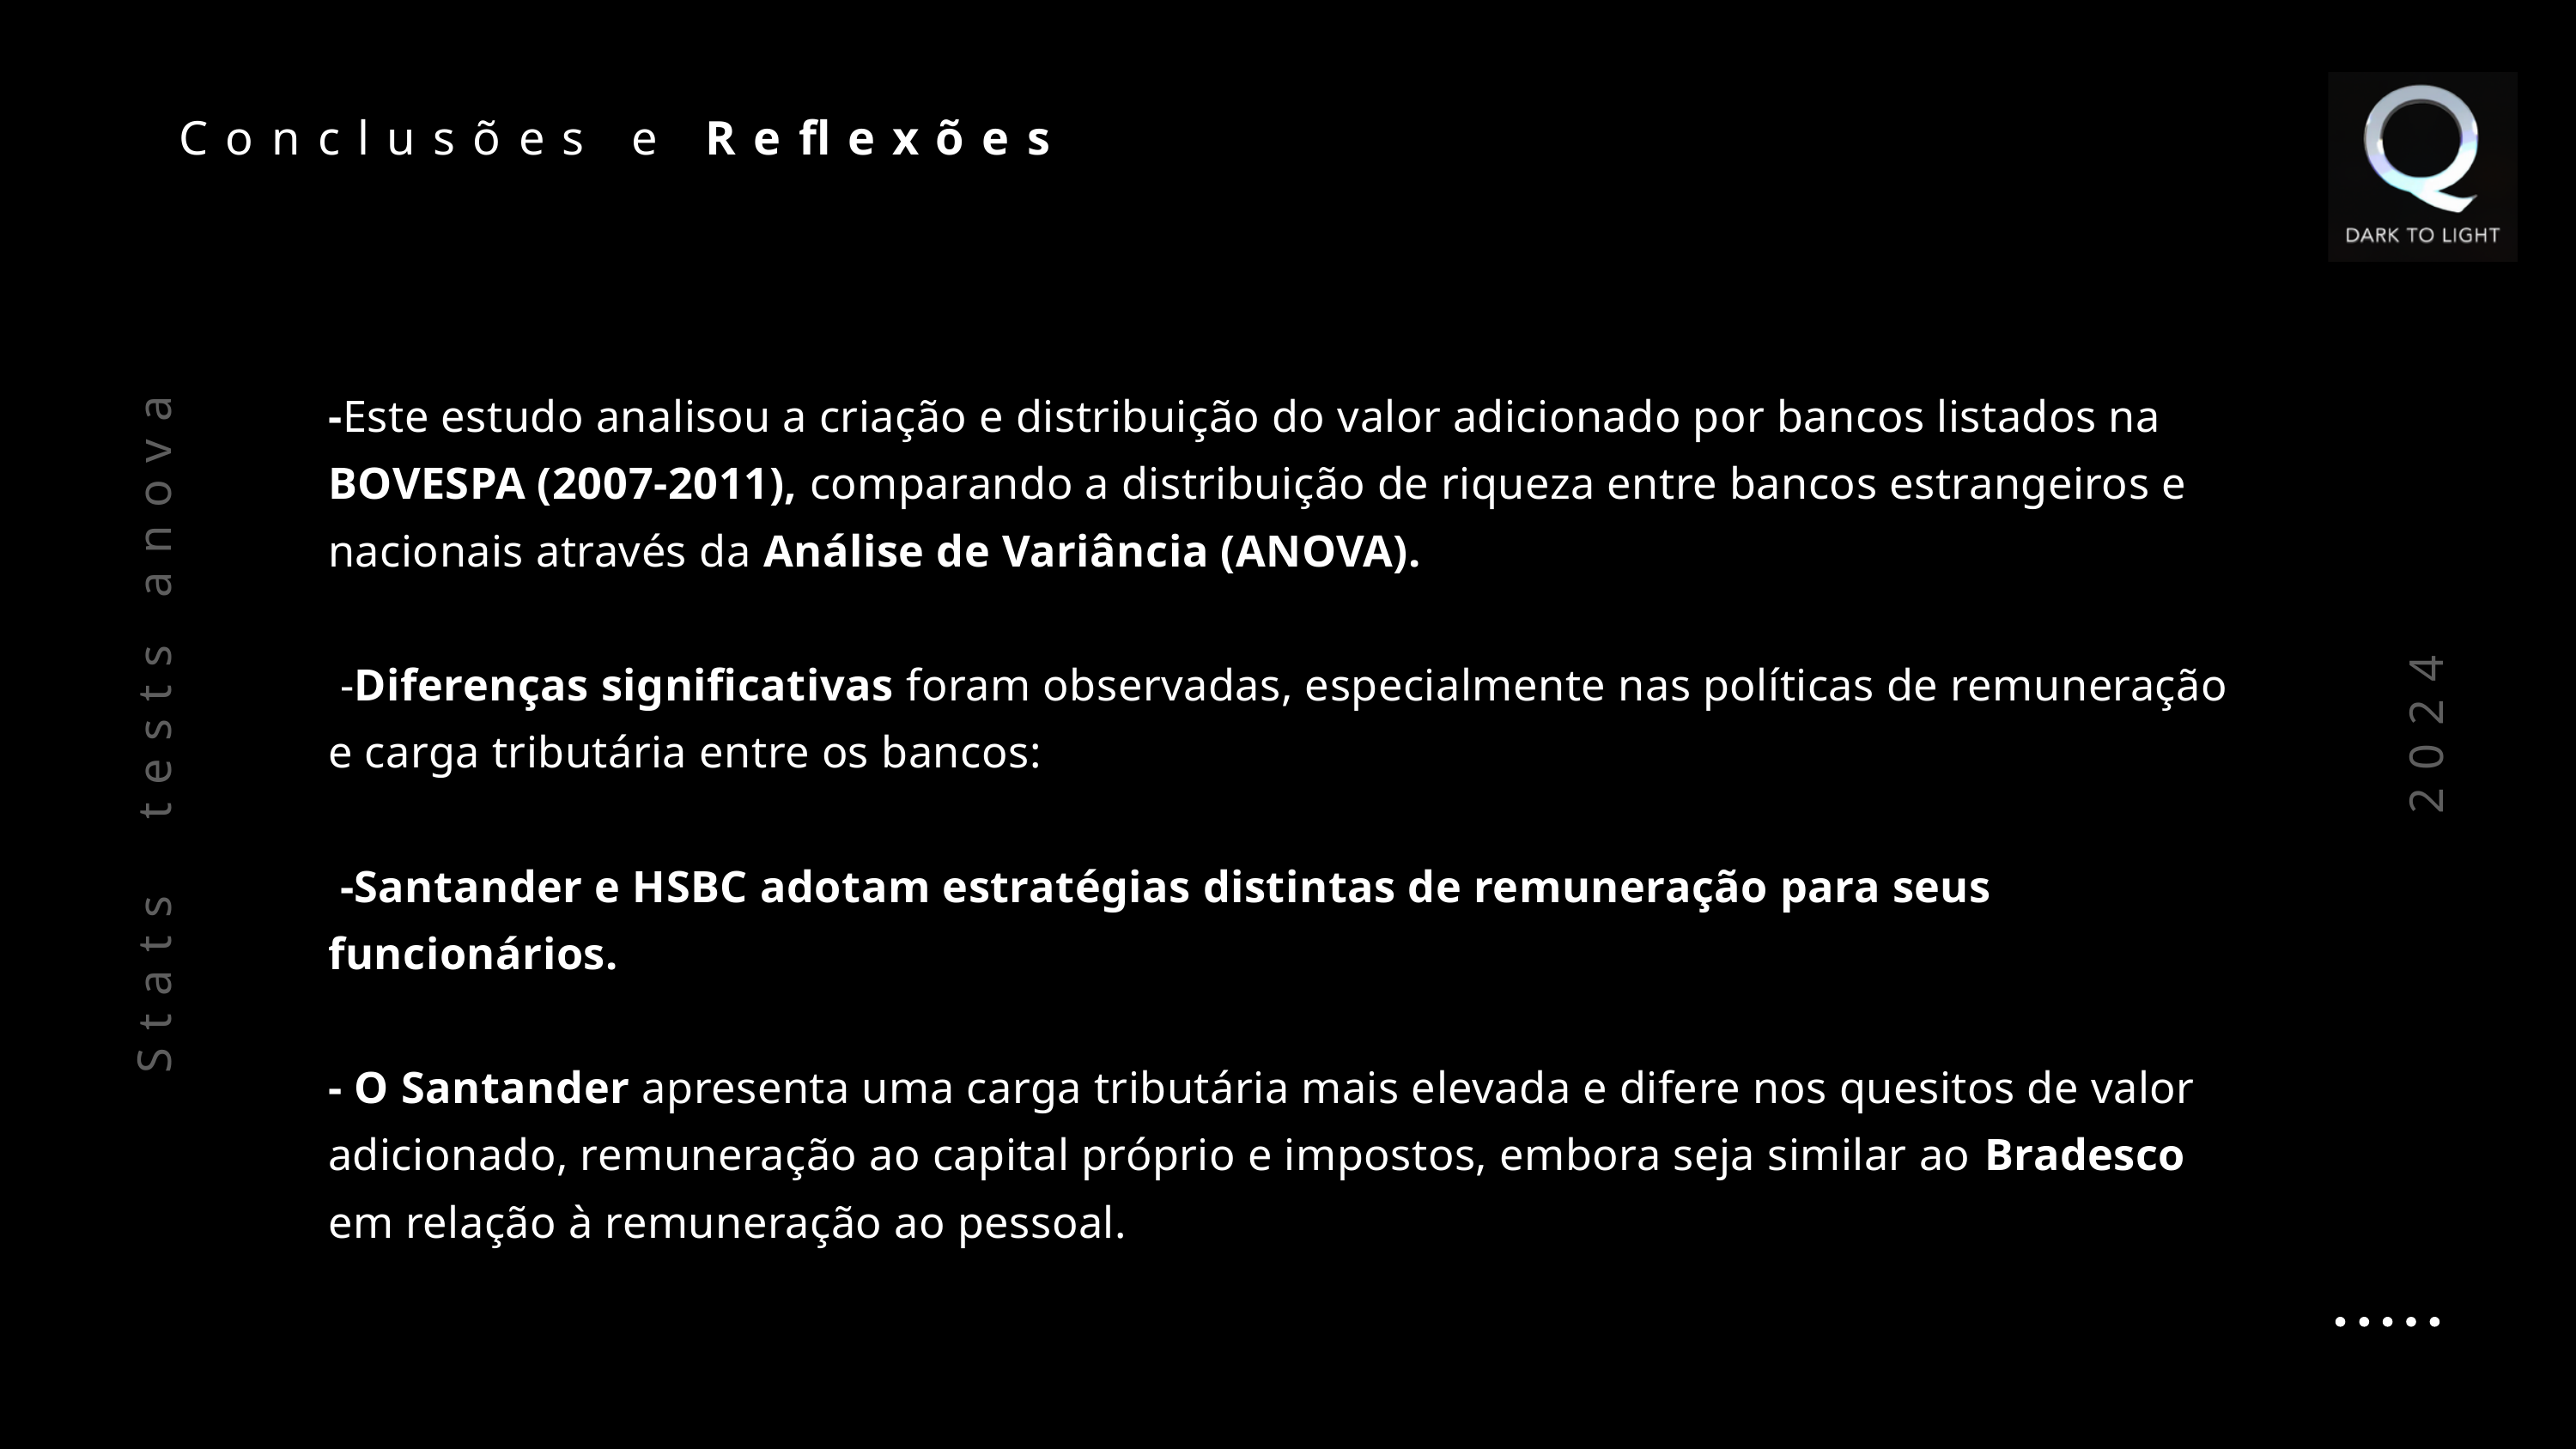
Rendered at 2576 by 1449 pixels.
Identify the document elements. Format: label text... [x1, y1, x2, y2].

text_box Conclusões e Reflexões [179, 99, 1573, 229]
text_box -Este estudo analisou a criação e distribuição do valor adicionado por bancos listados na BOVESPA (2007-2011), comparando a distribuição de riqueza entre bancos estrangeiros e nacionais através da Análise de Variância (ANOVA). -Diferenças significativas foram observadas, especialmente nas políticas de remuneração e carga tributária entre os bancos: -Santander e HSBC adotam estratégias distintas de remuneração para seus funcionários. - O Santander apresenta uma carga tributária mais elevada e difere nos quesitos de valor adicionado, remuneração ao capital próprio e impostos, embora seja similar ao Bradesco em relação à remuneração ao pessoal. [328, 306, 2246, 1414]
text_box Stats tests anova [115, 318, 181, 1151]
text_box 2024 [2387, 318, 2452, 1151]
text_box [2328, 72, 2518, 262]
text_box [2335, 1316, 2440, 1327]
